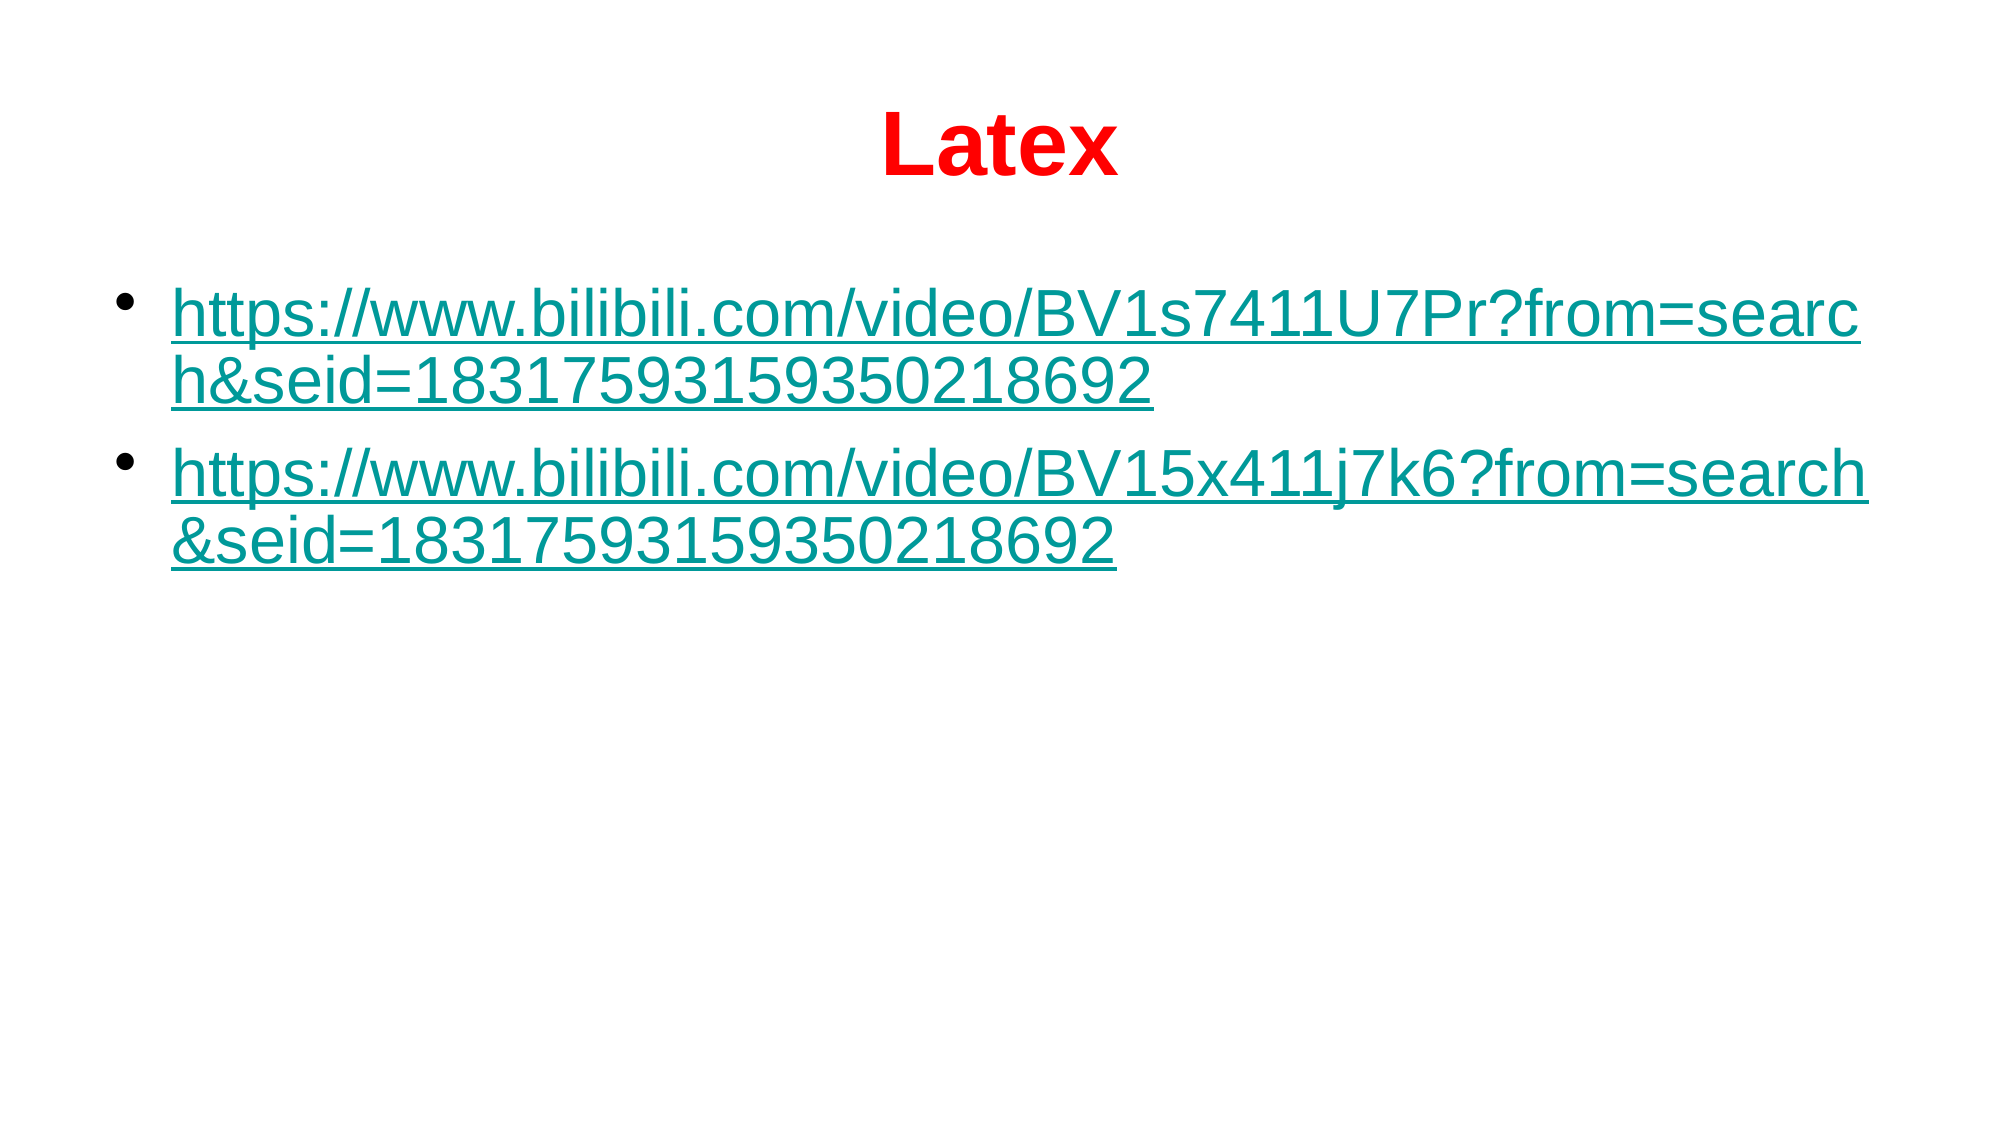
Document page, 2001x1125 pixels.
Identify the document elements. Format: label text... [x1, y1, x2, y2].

title Latex [99, 45, 1900, 233]
list https://www.bilibili.com/video/BV1s7411U7Pr?from=search&seid=18317593159350218692 https://www.bilibili.com/video/BV15x411j7k6?from=search&seid=18317593159350218692 [99, 262, 1900, 1005]
